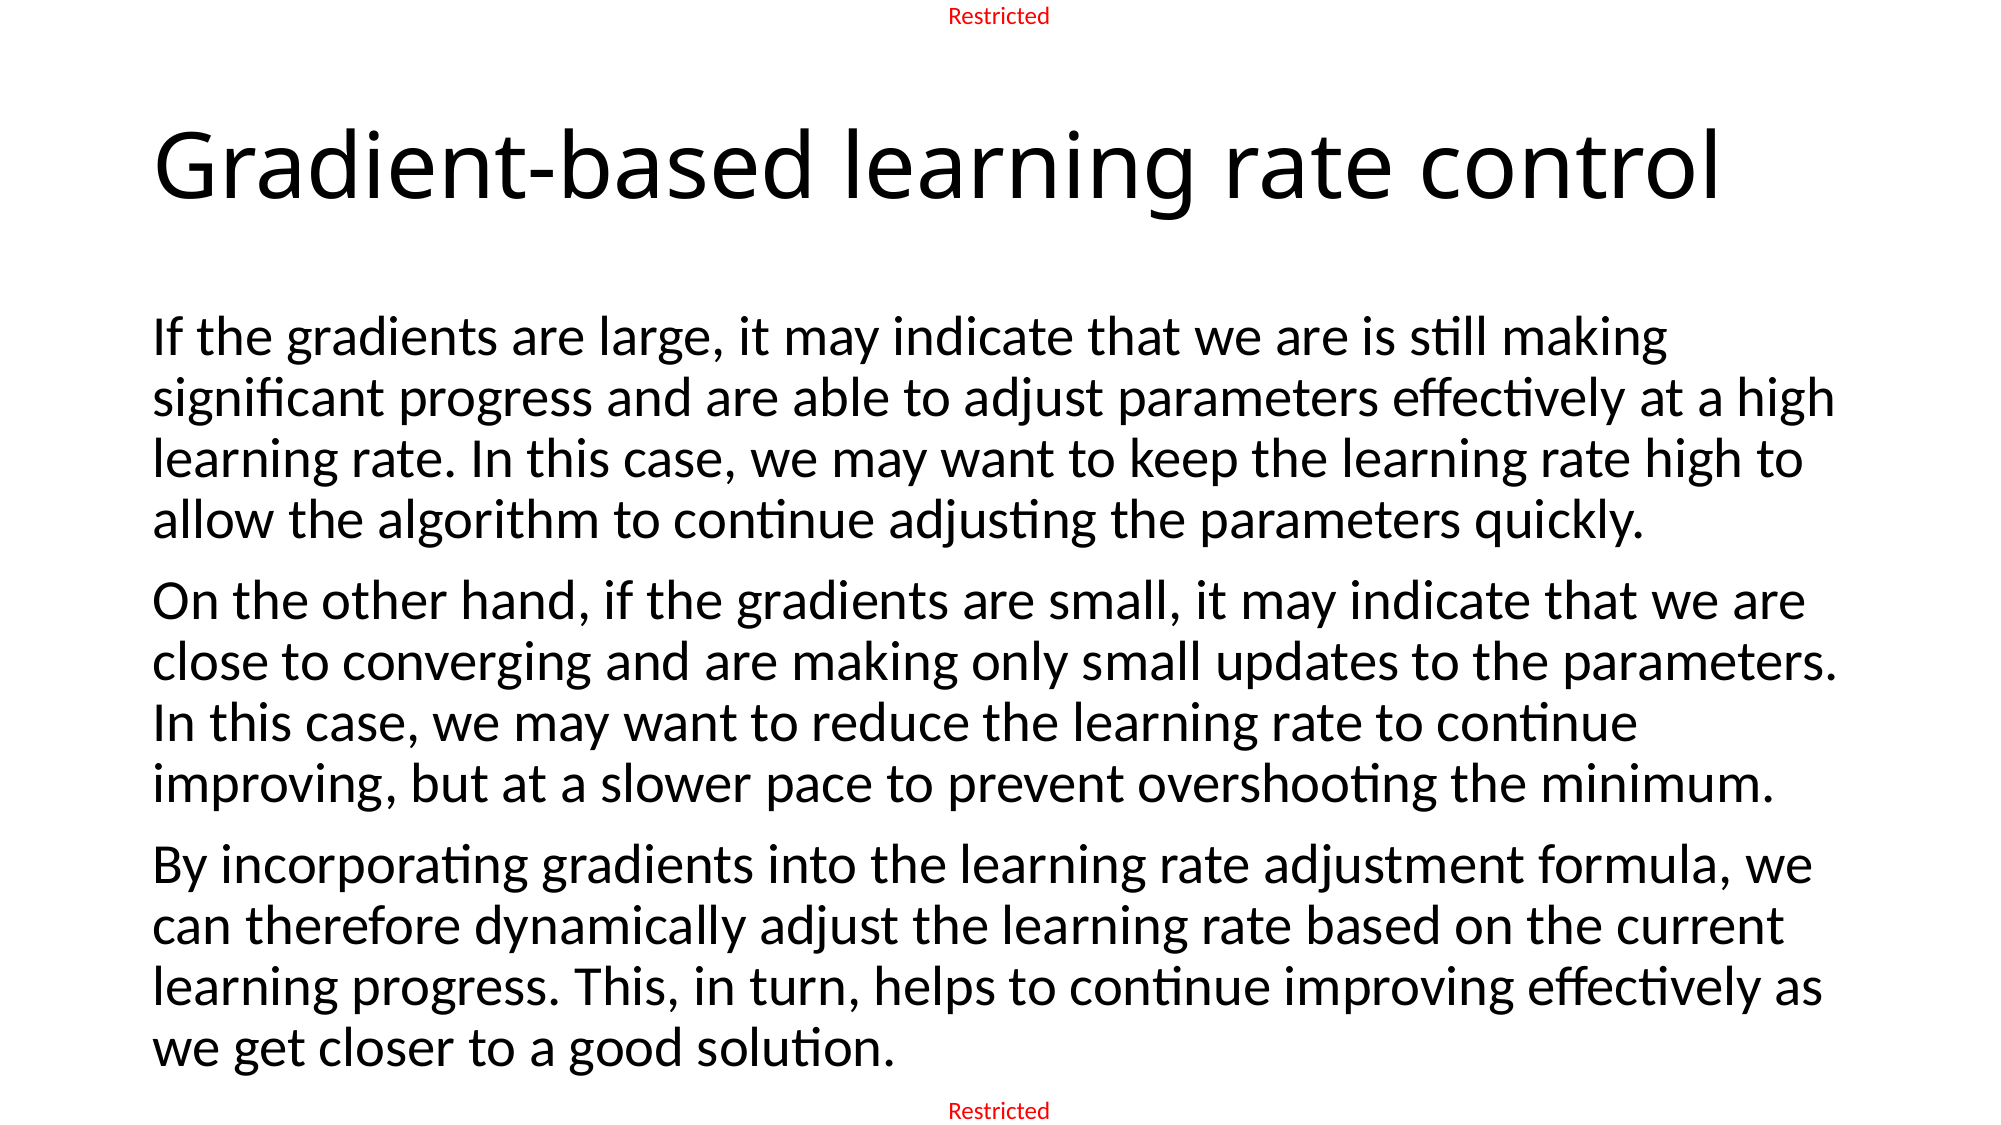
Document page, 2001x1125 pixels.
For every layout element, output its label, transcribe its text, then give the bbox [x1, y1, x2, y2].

title Gradient-based learning rate control [137, 59, 1863, 278]
list If the gradients are large, it may indicate that we are is still making significant progress and are able to adjust parameters effectively at a high learning rate. In this case, we may want to keep the learning rate high to allow the algorithm to continue adjusting the parameters quickly. On the other hand, if the gradients are small, it may indicate that we are close to converging and are making only small updates to the parameters. In this case, we may want to reduce the learning rate to continue improving, but at a slower pace to prevent overshooting the minimum. By incorporating gradients into the learning rate adjustment formula, we can therefore dynamically adjust the learning rate based on the current learning progress. This, in turn, helps to continue improving effectively as we get closer to a good solution. [137, 299, 1863, 1125]
